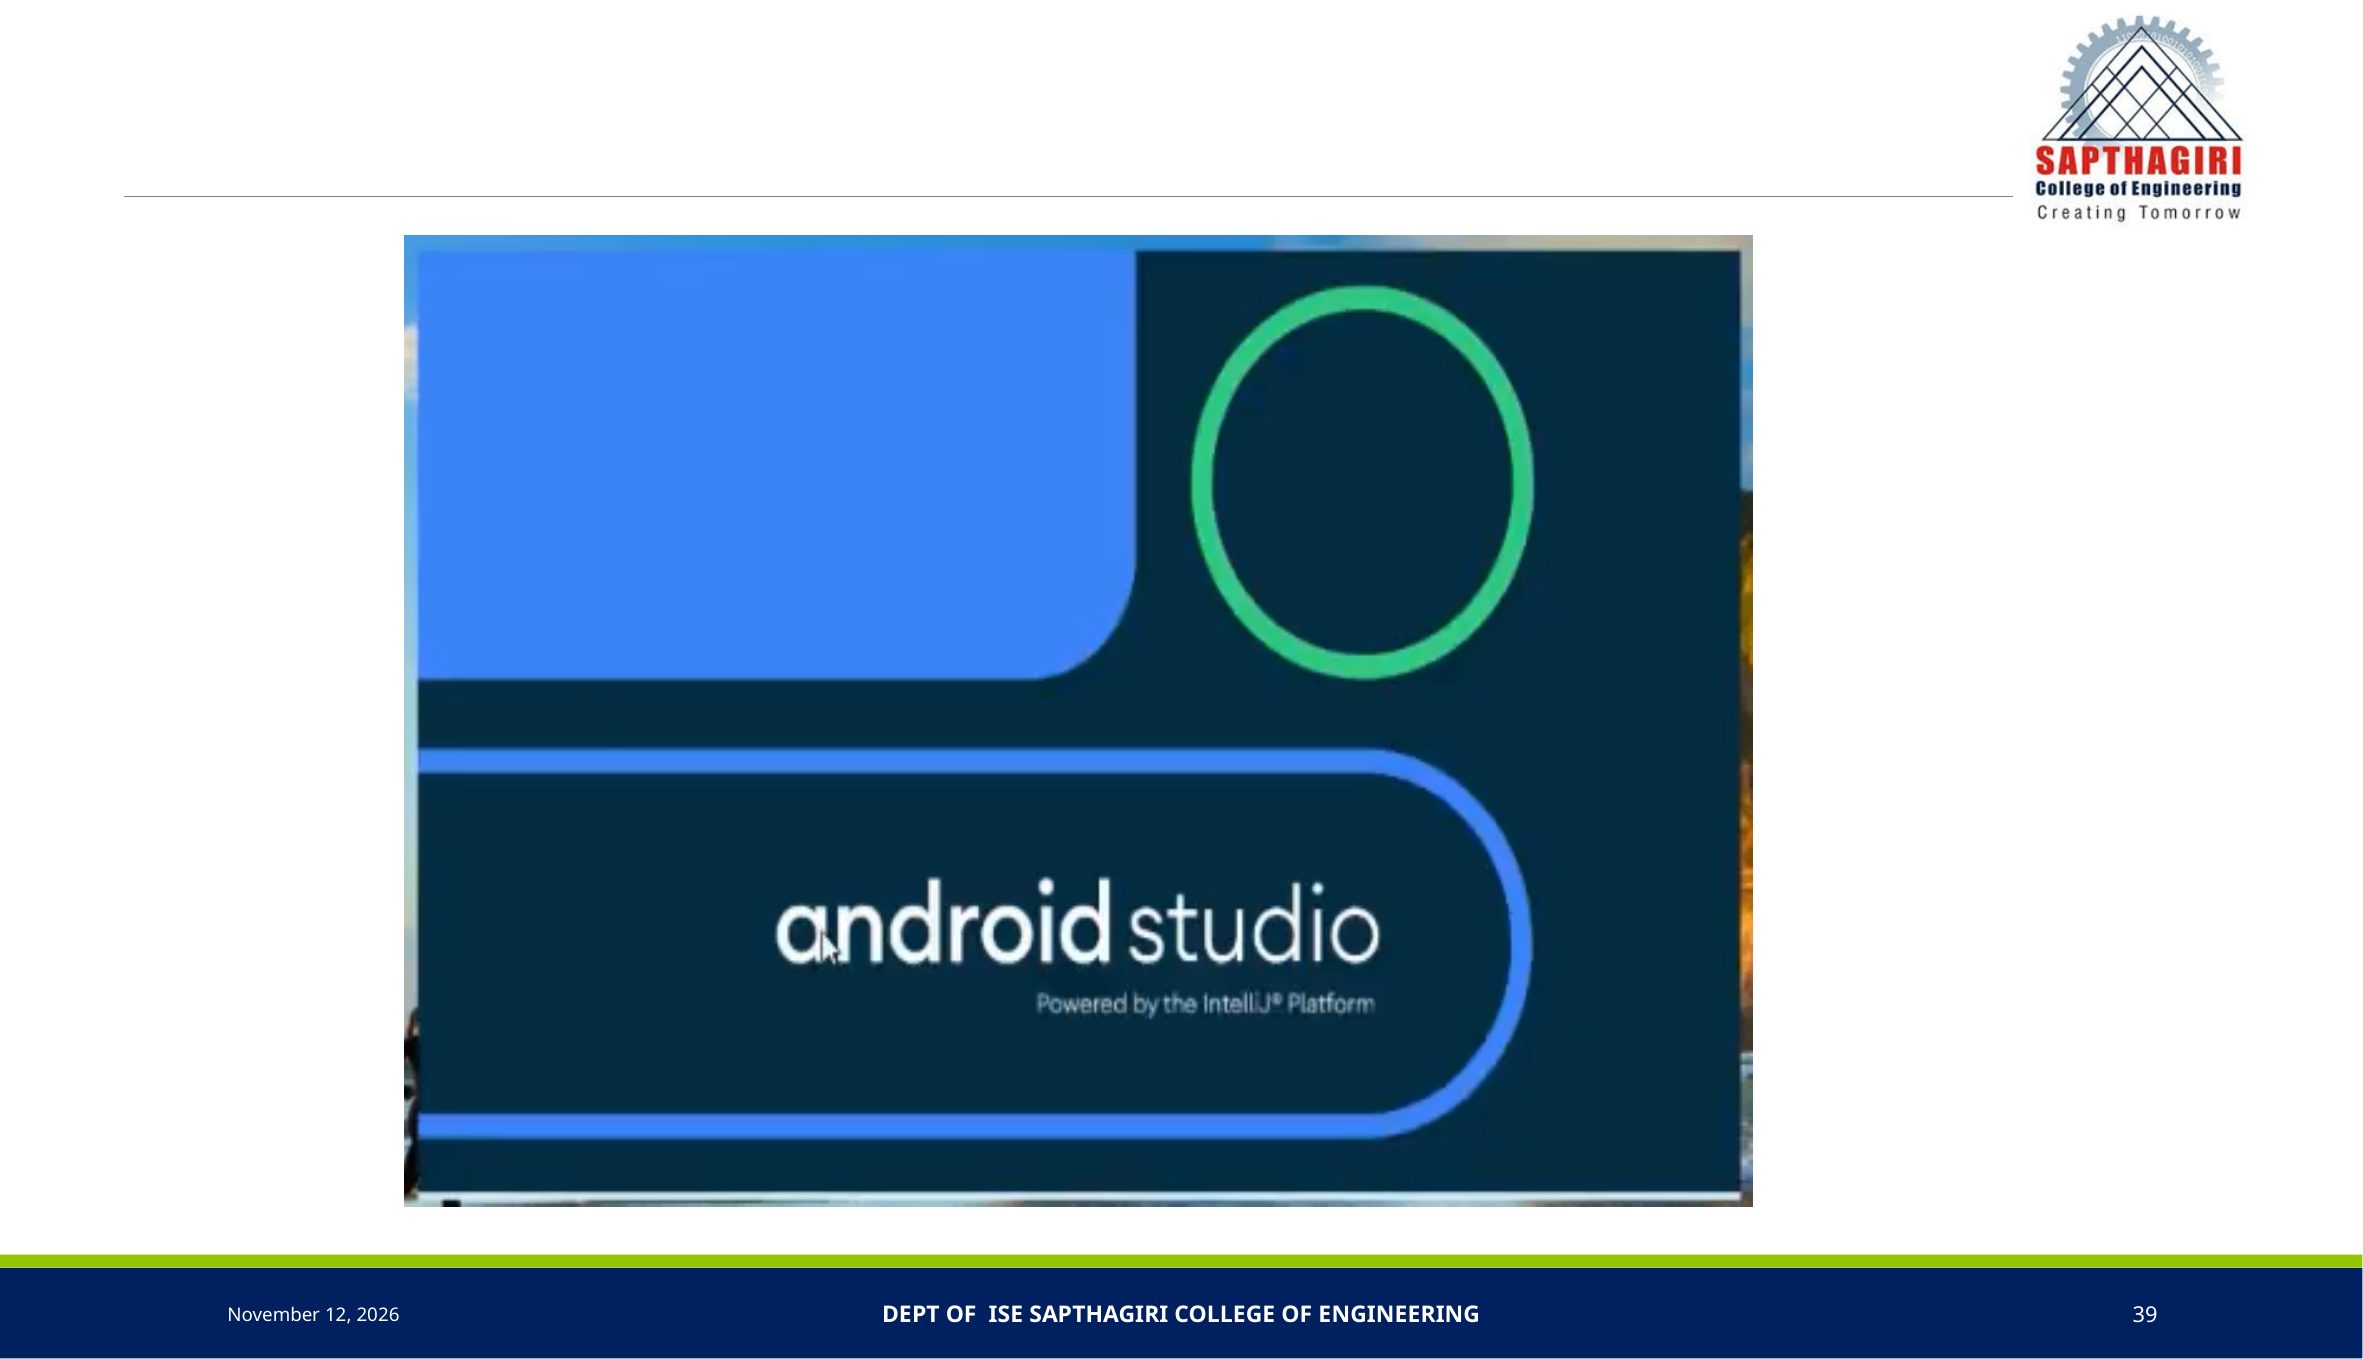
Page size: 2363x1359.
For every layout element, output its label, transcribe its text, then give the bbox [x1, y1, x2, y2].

footer Dept of ISE SAPTHAGIRI COLLEGE OF ENGINEERING [714, 1279, 1649, 1352]
picture [403, 234, 1753, 1207]
slide_number 39 [1918, 1279, 2173, 1352]
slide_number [212, 1279, 692, 1352]
picture [2013, 0, 2266, 237]
